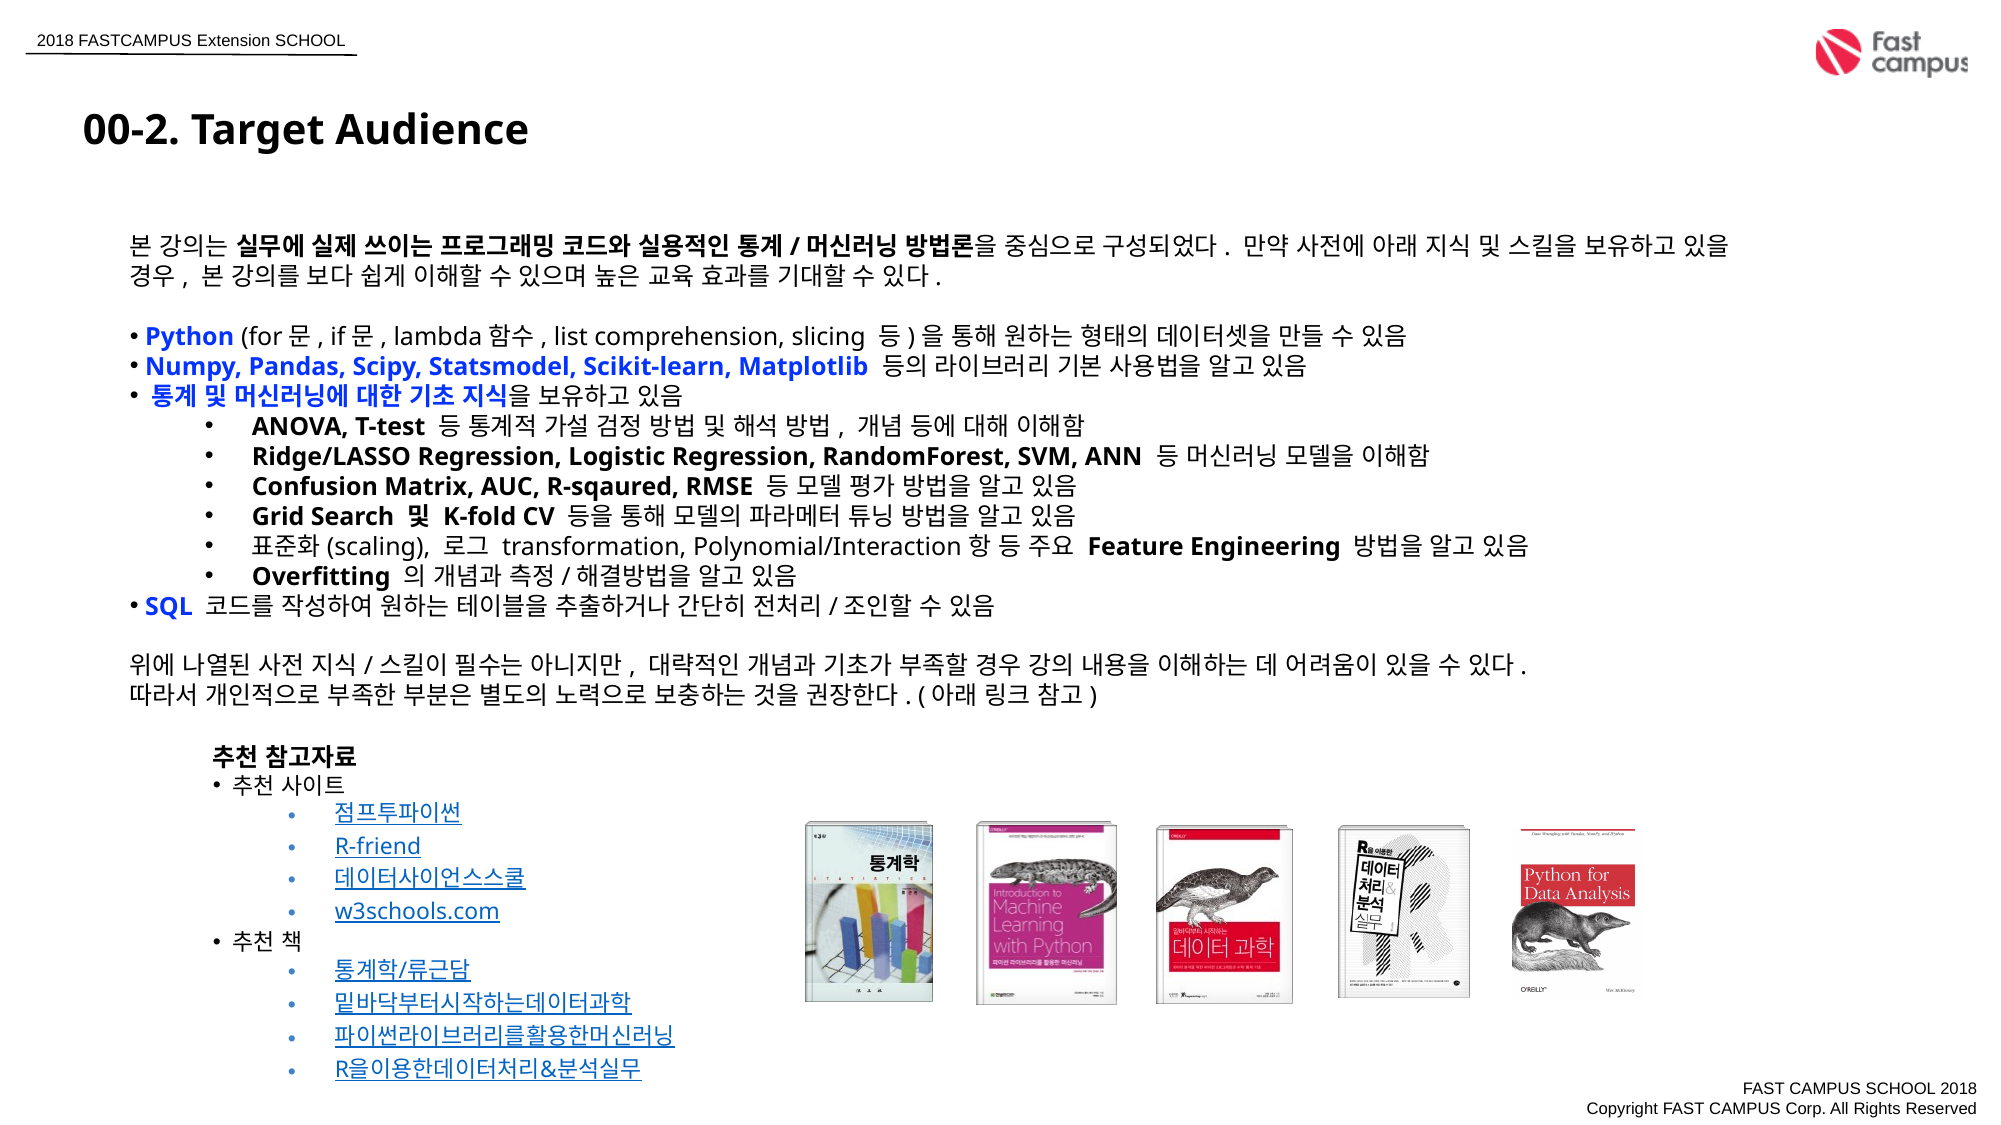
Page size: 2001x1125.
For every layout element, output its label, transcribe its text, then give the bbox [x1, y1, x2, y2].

text_box 추천 참고자료 추천 사이트 점프투파이썬 R-friend 데이터사이언스스쿨 w3schools.com 추천 책 통계학/류근담 밑바닥부터시작하는데이터과학 파이썬라이브러리를활용한머신러닝 R을이용한데이터처리&분석실무 [198, 733, 1198, 1096]
picture [1321, 817, 1477, 1014]
text_box 본 강의는 실무에 실제 쓰이는 프로그래밍 코드와 실용적인 통계/머신러닝 방법론을 중심으로 구성되었다. 만약 사전에 아래 지식 및 스킬을 보유하고 있을 경우, 본 강의를 보다 쉽게 이해할 수 있으며 높은 교육 효과를 기대할 수 있다. Python (for문, if문, lambda함수, list comprehension, slicing 등)을 통해 원하는 형태의 데이터셋을 만들 수 있음 Numpy, Pandas, Scipy, Statsmodel, Scikit-learn, Matplotlib 등의 라이브러리 기본 사용법을 알고 있음 통계 및 머신러닝에 대한 기초 지식을 보유하고 있음 ANOVA, T-test 등 통계적 가설 검정 방법 및 해석 방법, 개념 등에 대해 이해함 Ridge/LASSO Regression, Logistic Regression, RandomForest, SVM, ANN 등 머신러닝 모델을 이해함 Confusion Matrix, AUC, R-sqaured, RMSE 등 모델 평가 방법을 알고 있음 Grid Search 및 K-fold CV 등을 통해 모델의 파라메터 튜닝 방법을 알고 있음 표준화(scaling), 로그 transformation, Polynomial/Interaction항 등 주요 Feature Engineering 방법을 알고 있음 Overfitting 의 개념과 측정/해결방법을 알고 있음 SQL 코드를 작성하여 원하는 테이블을 추출하거나 간단히 전처리/조인할 수 있음 위에 나열된 사전 지식/스킬이 필수는 아니지만, 대략적인 개념과 기초가 부족할 경우 강의 내용을 이해하는 데 어려움이 있을 수 있다. 따라서 개인적으로 부족한 부분은 별도의 노력으로 보충하는 것을 권장한다. (아래 링크 참고) [115, 193, 1765, 718]
picture [1512, 829, 1643, 1000]
text_box 00-2. Target Audience [68, 95, 1198, 161]
picture [786, 807, 941, 1014]
picture [946, 798, 1305, 1023]
